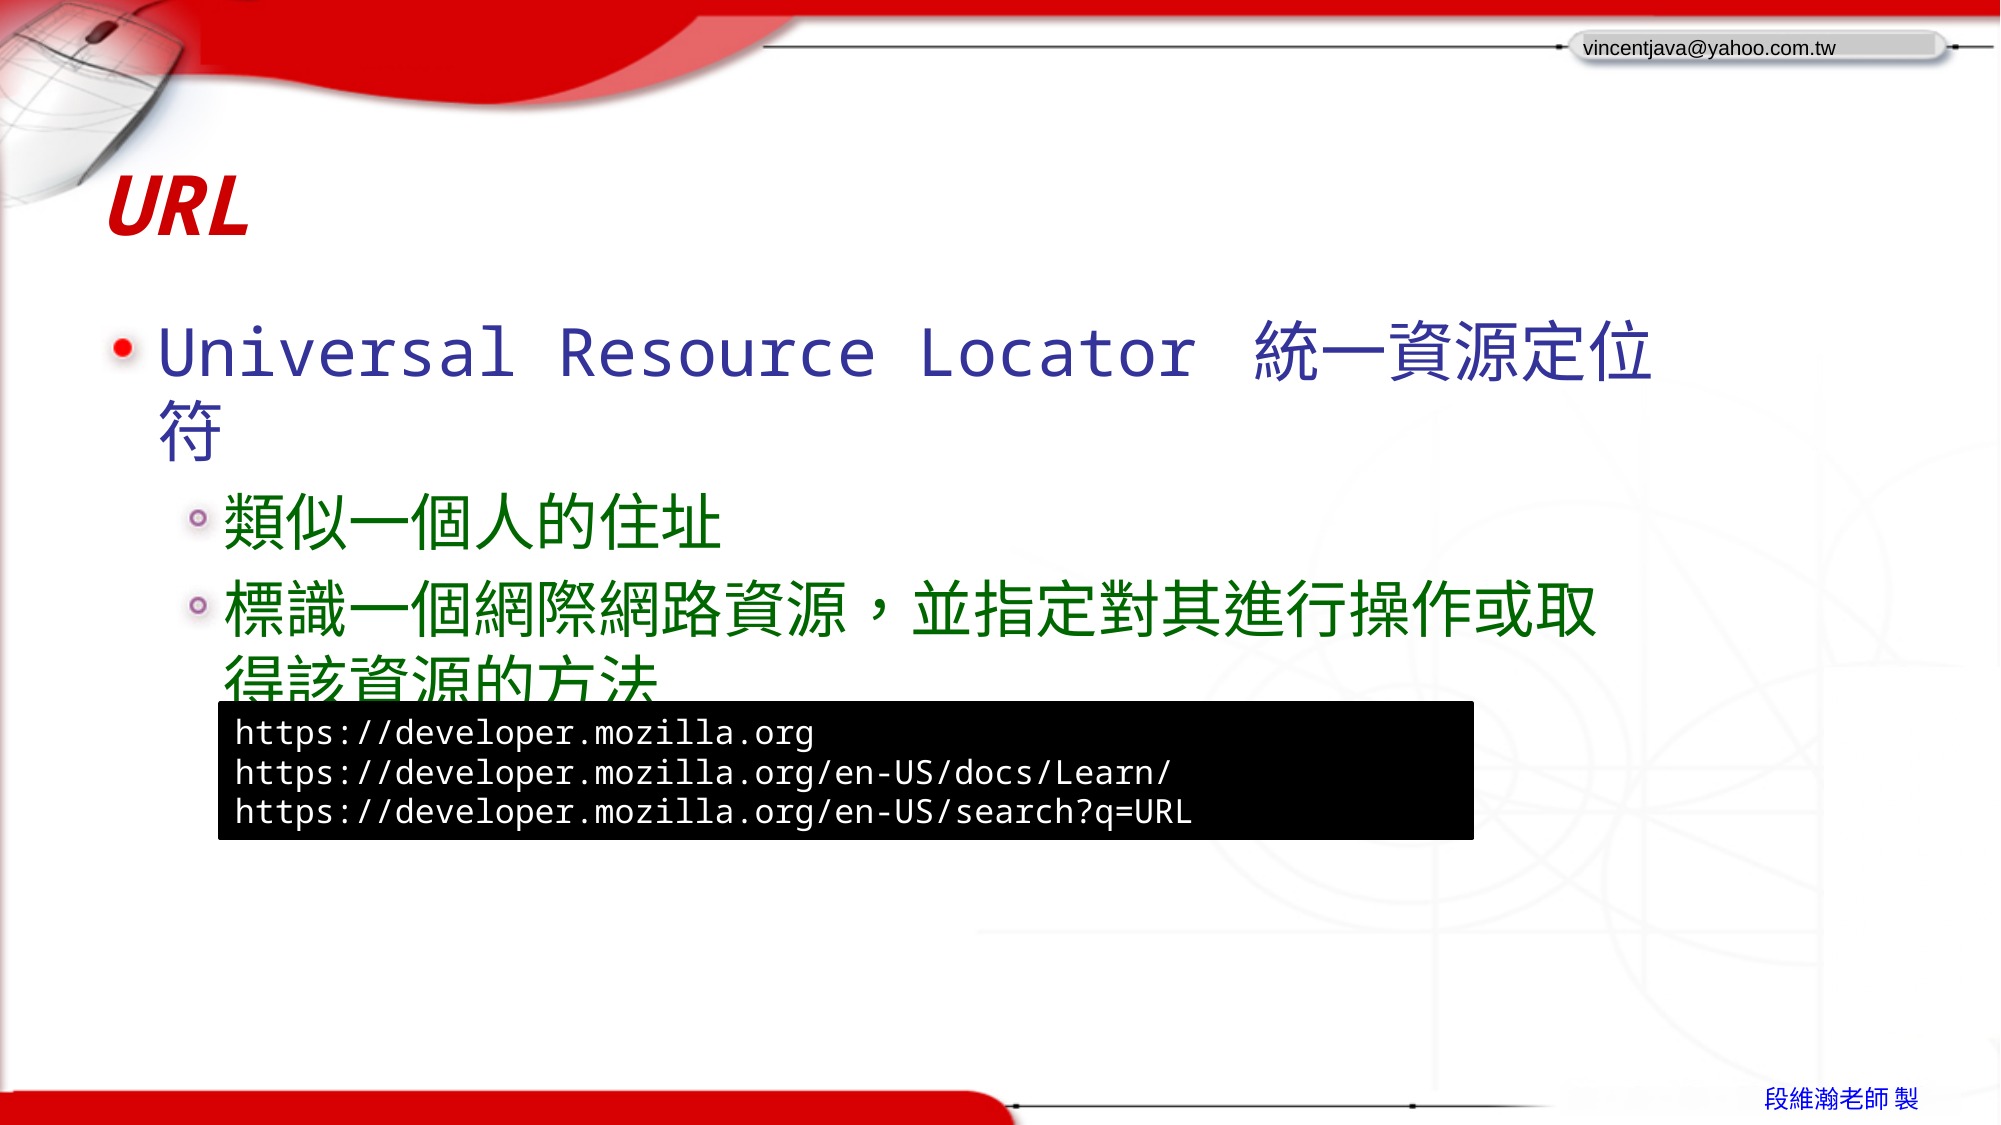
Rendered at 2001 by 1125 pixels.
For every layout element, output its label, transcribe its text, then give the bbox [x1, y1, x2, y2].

text_box https://developer.mozilla.org https://developer.mozilla.org/en-US/docs/Learn/ https://developer.mozilla.org/en-US/search?q=URL [218, 701, 1474, 840]
title URL [86, 136, 1887, 268]
list Universal Resource Locator 統一資源定位符 類似一個人的住址 標識一個網際網路資源，並指定對其進行操作或取得該資源的方法 [86, 302, 1675, 752]
picture [0, 0, 2001, 1125]
